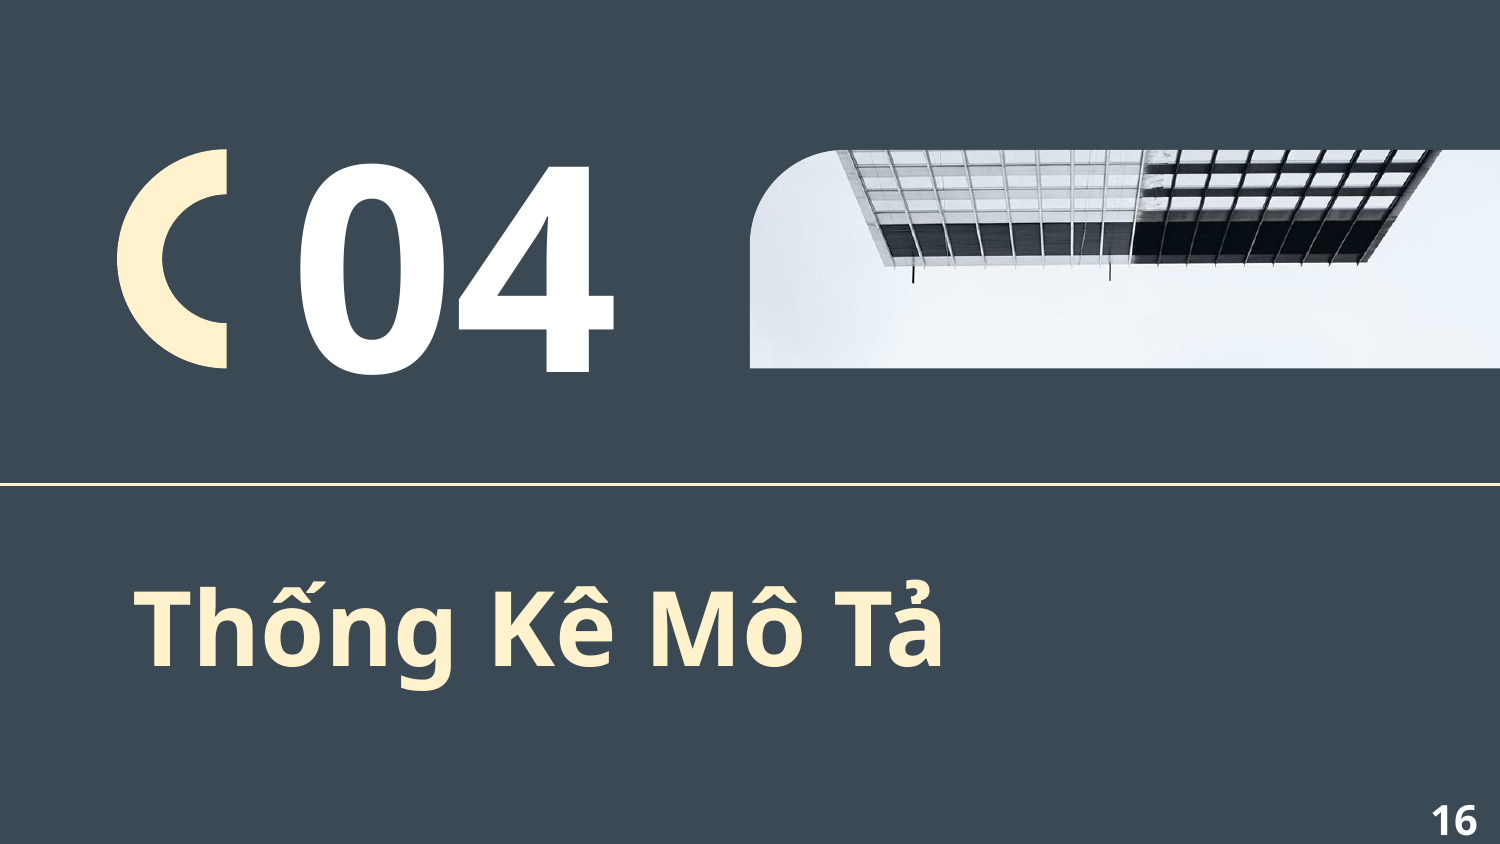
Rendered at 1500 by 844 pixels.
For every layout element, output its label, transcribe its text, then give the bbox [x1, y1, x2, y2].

text_box [117, 149, 227, 369]
slide_number ‹#› [1403, 779, 1494, 844]
title Thống Kê Mô Tả [117, 576, 1383, 698]
picture [749, 149, 1500, 369]
title 04 [275, 138, 852, 377]
